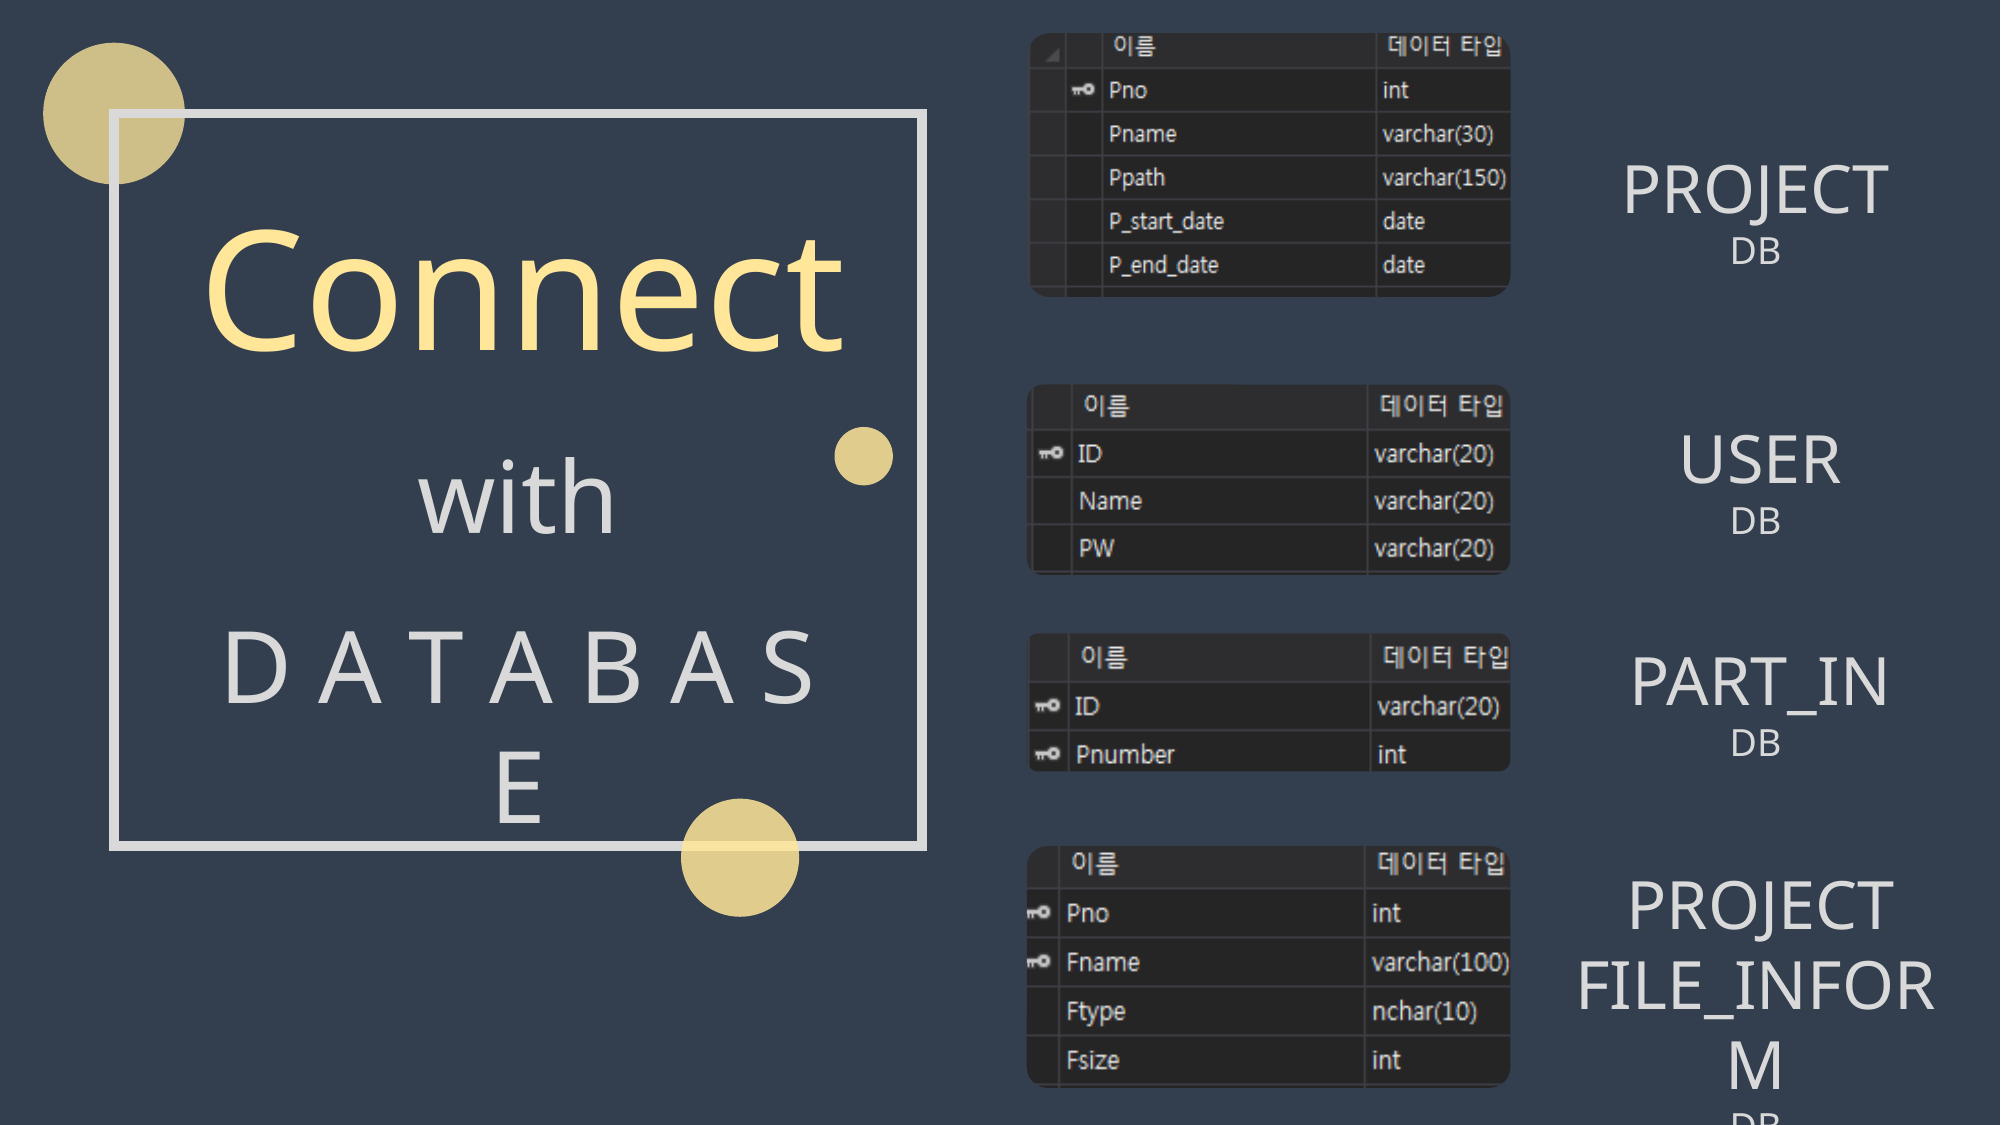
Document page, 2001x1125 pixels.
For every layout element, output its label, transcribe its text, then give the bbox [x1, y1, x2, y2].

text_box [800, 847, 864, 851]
picture [1026, 384, 1511, 575]
text_box PART_IN DB [1601, 631, 1910, 772]
text_box PROJECT DB [1601, 94, 1910, 280]
picture [1026, 845, 1511, 1088]
text_box Connect with D A T A B A S E [172, 847, 680, 851]
picture [1027, 33, 1511, 298]
text_box [113, 113, 923, 847]
text_box [679, 797, 801, 918]
text_box [833, 425, 894, 487]
picture [1026, 633, 1511, 772]
text_box PROJECT FILE_INFORM DB [1542, 855, 1969, 1125]
text_box [42, 41, 186, 186]
text_box USER DB [1601, 409, 1910, 550]
